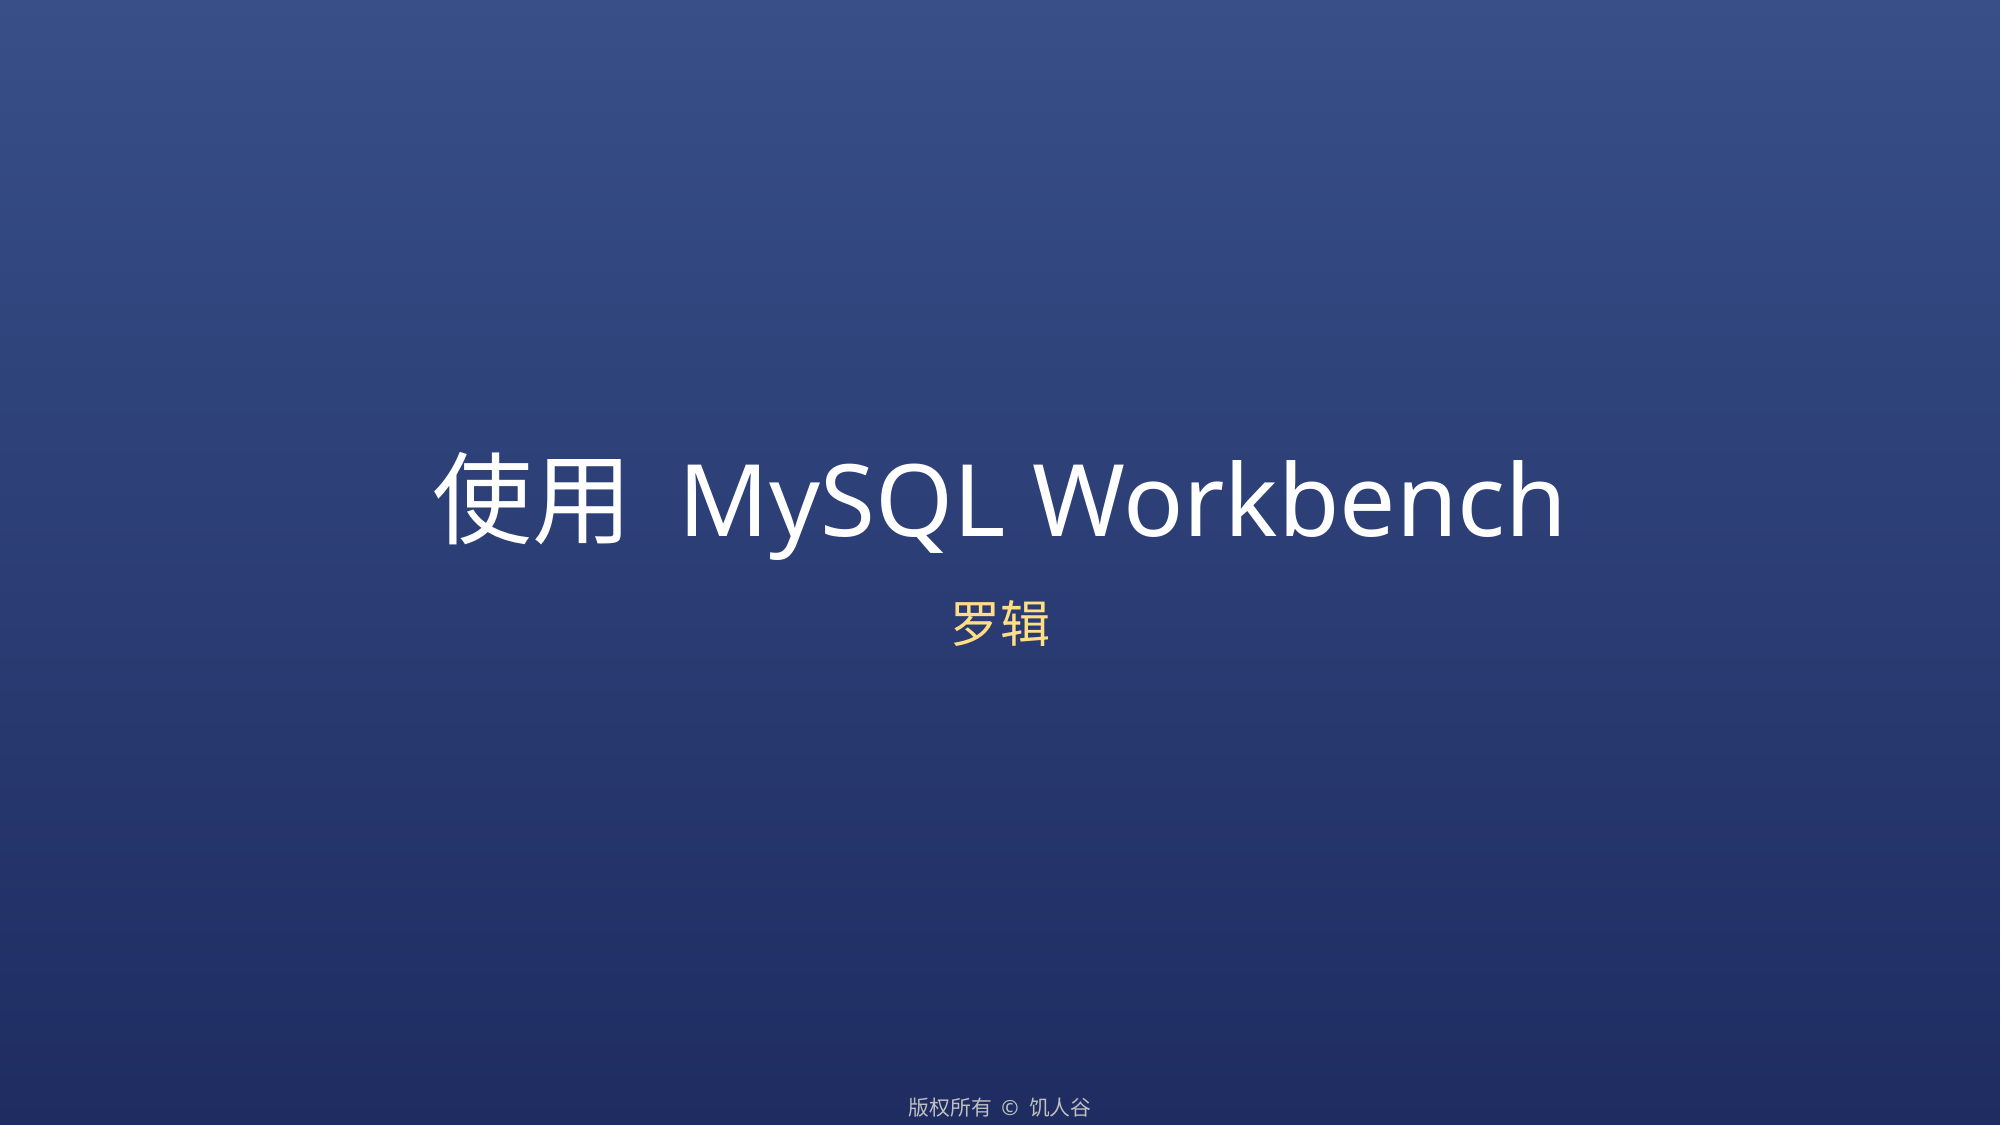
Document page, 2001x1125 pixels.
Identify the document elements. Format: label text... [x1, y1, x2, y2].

title 使用 MySQL Workbench [137, 441, 1863, 566]
subtitle 罗辑 [137, 585, 1863, 661]
